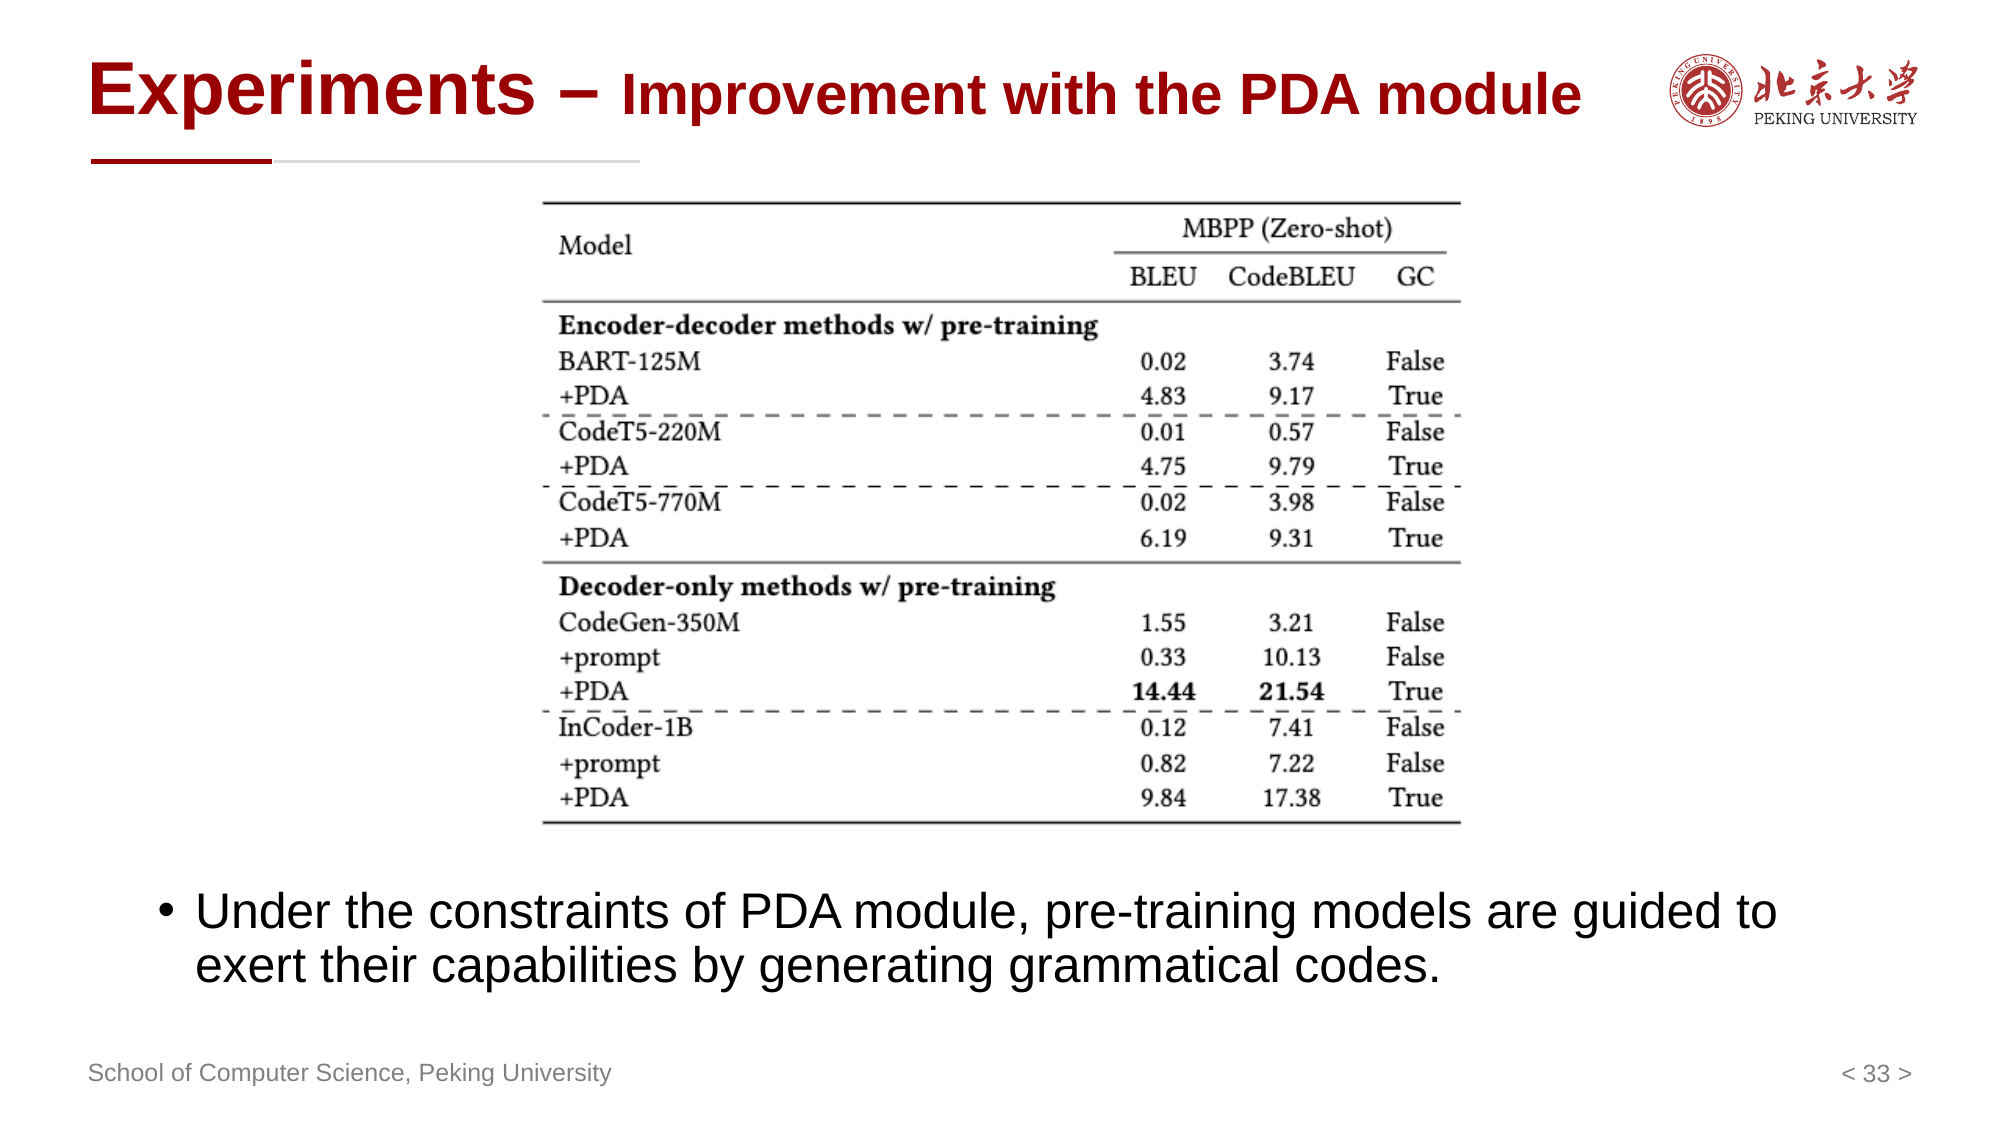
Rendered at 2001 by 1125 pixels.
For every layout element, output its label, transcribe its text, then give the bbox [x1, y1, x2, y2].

text_box Experiments – Improvement with the PDA module [72, 39, 1658, 142]
picture [118, 142, 319, 327]
text_box Under the constraints of PDA module, pre-training models are guided to exert their capabilities by generating grammatical codes. [142, 877, 1858, 1030]
picture [531, 178, 1469, 841]
